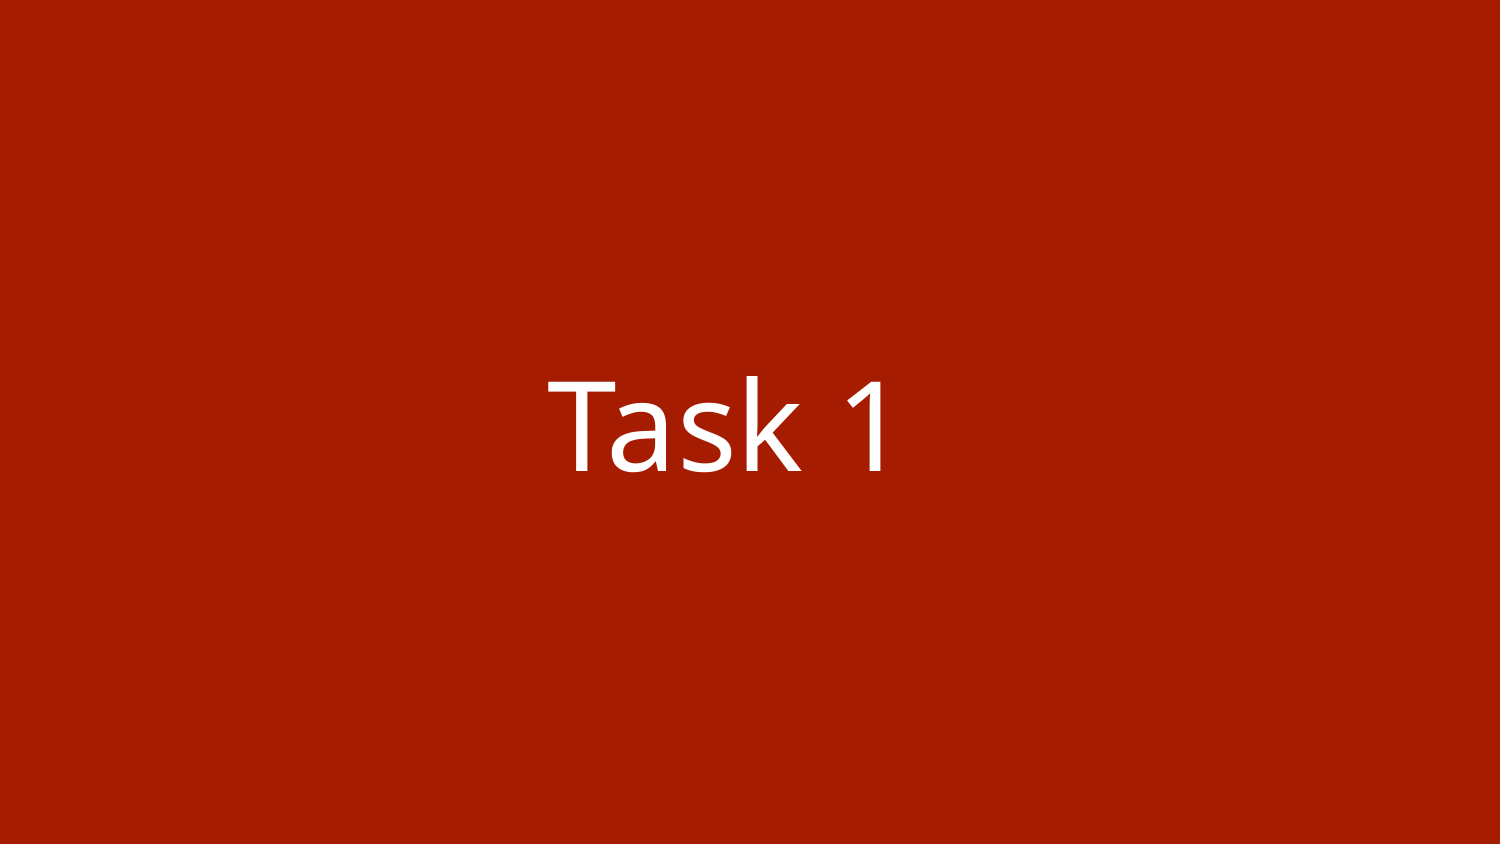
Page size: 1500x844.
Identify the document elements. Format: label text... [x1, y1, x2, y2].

title Task 1 [80, 86, 1000, 758]
